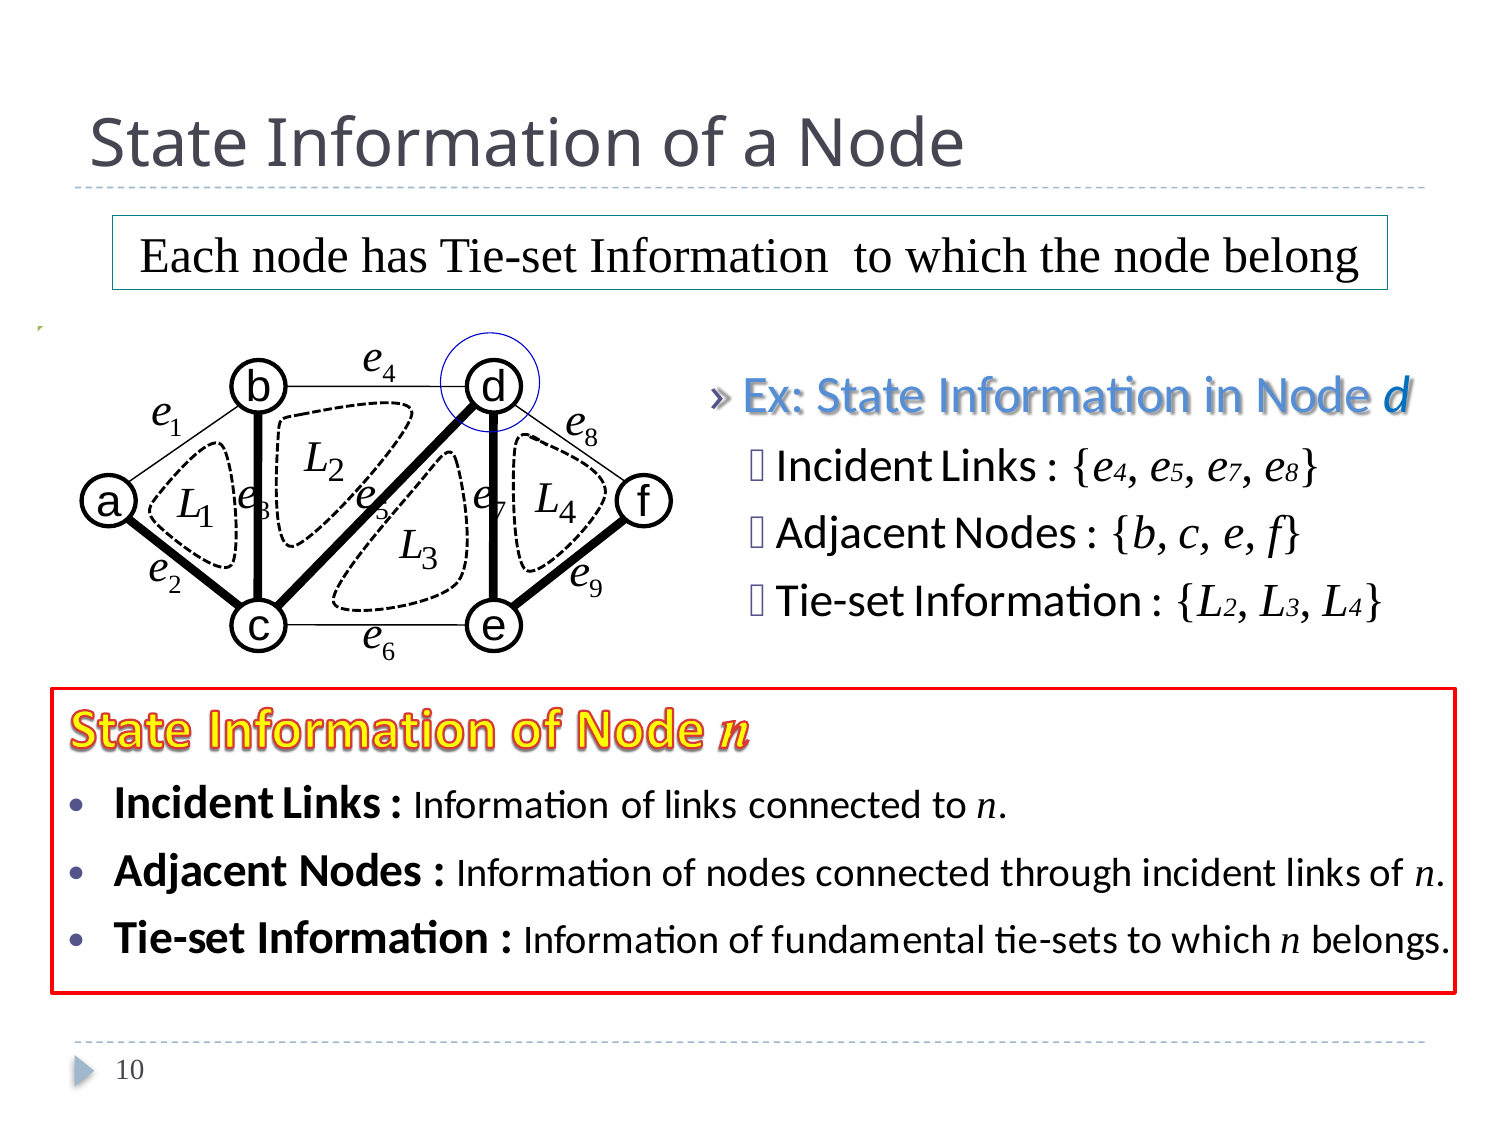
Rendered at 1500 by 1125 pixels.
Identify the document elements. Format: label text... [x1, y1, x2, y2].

slide_number 10 [100, 1042, 426, 1103]
text_box Each node has Tie-set Information to which the node belong [112, 215, 1388, 290]
title State Information of a Node [75, 24, 1425, 188]
picture [37, 326, 1459, 1012]
